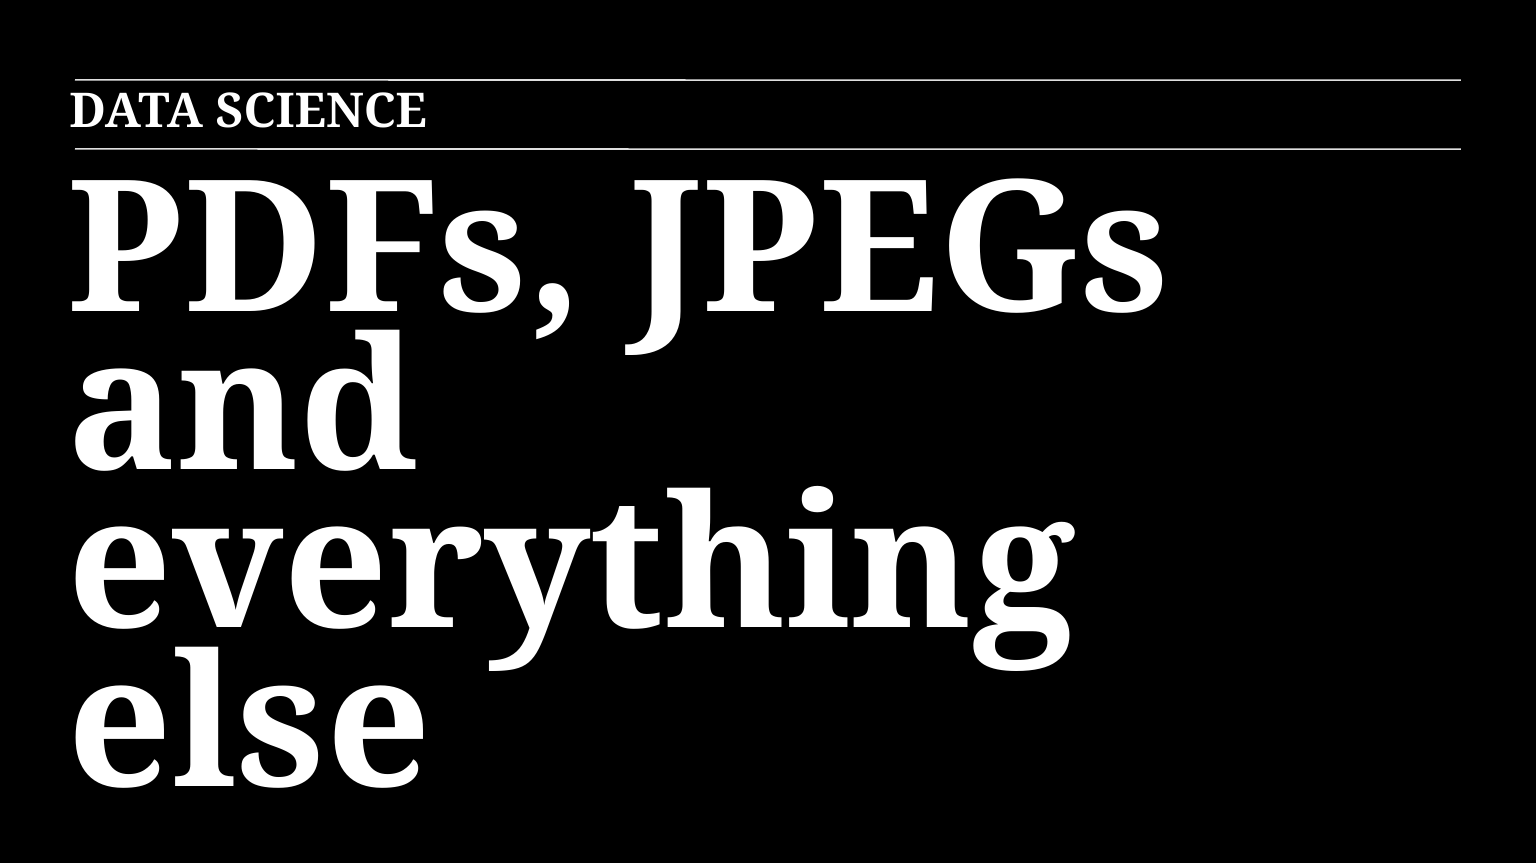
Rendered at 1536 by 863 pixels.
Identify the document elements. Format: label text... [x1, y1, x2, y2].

list DATA SCIENCE [60, 80, 1112, 184]
title PDFs, JPEGs and everything else [56, 182, 1440, 823]
